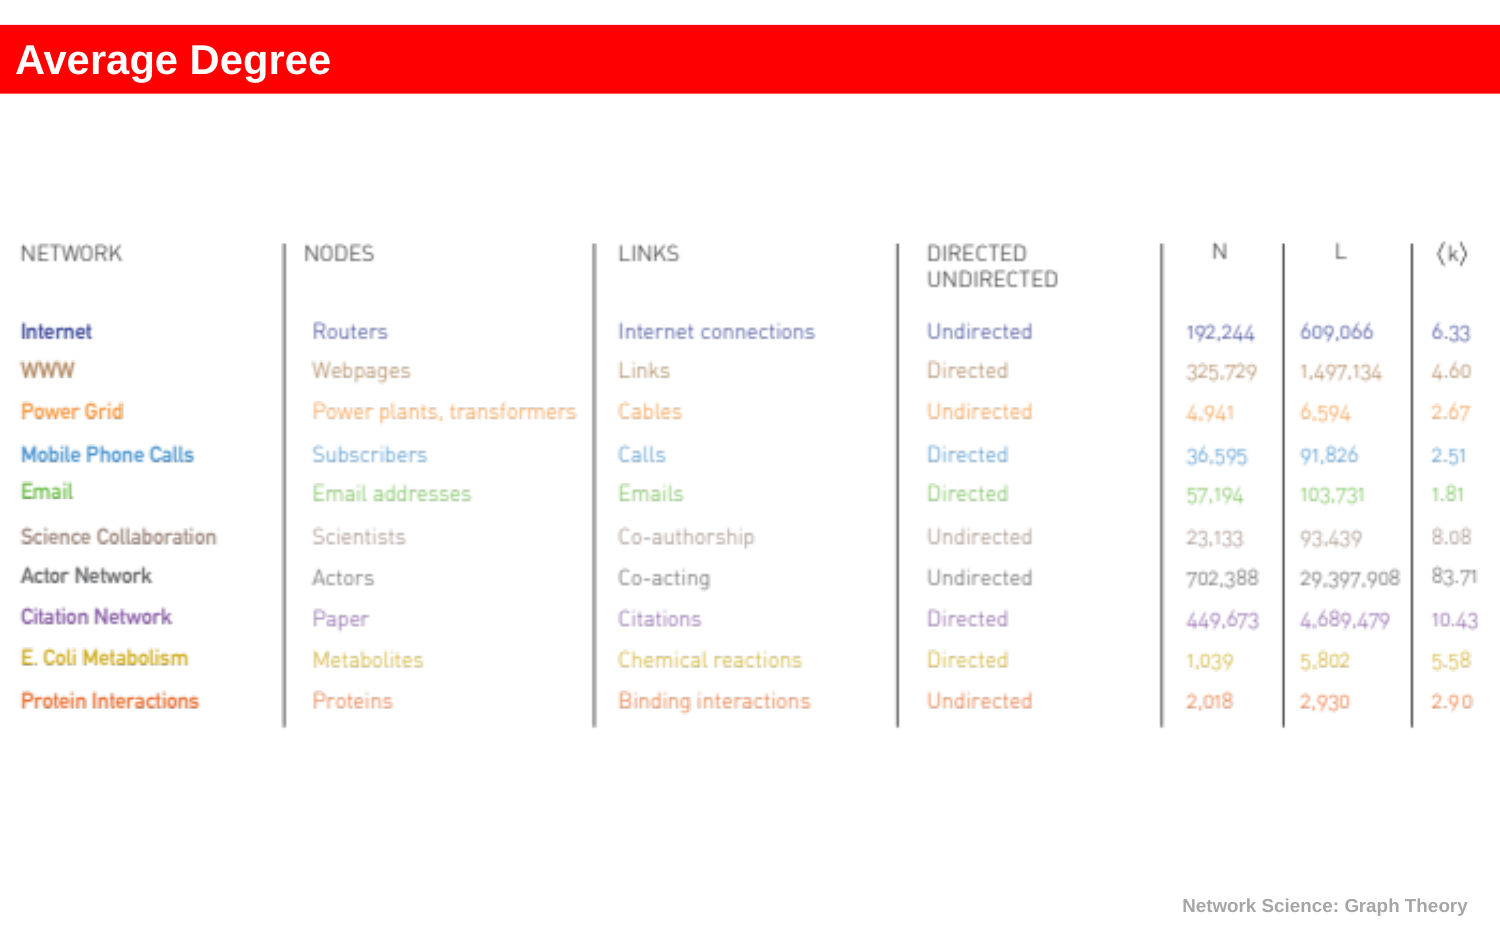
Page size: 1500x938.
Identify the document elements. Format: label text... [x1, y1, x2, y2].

picture [10, 227, 1490, 735]
text_box Network Science: Graph Theory [1062, 885, 1488, 924]
text_box Average Degree [0, 24, 1500, 94]
